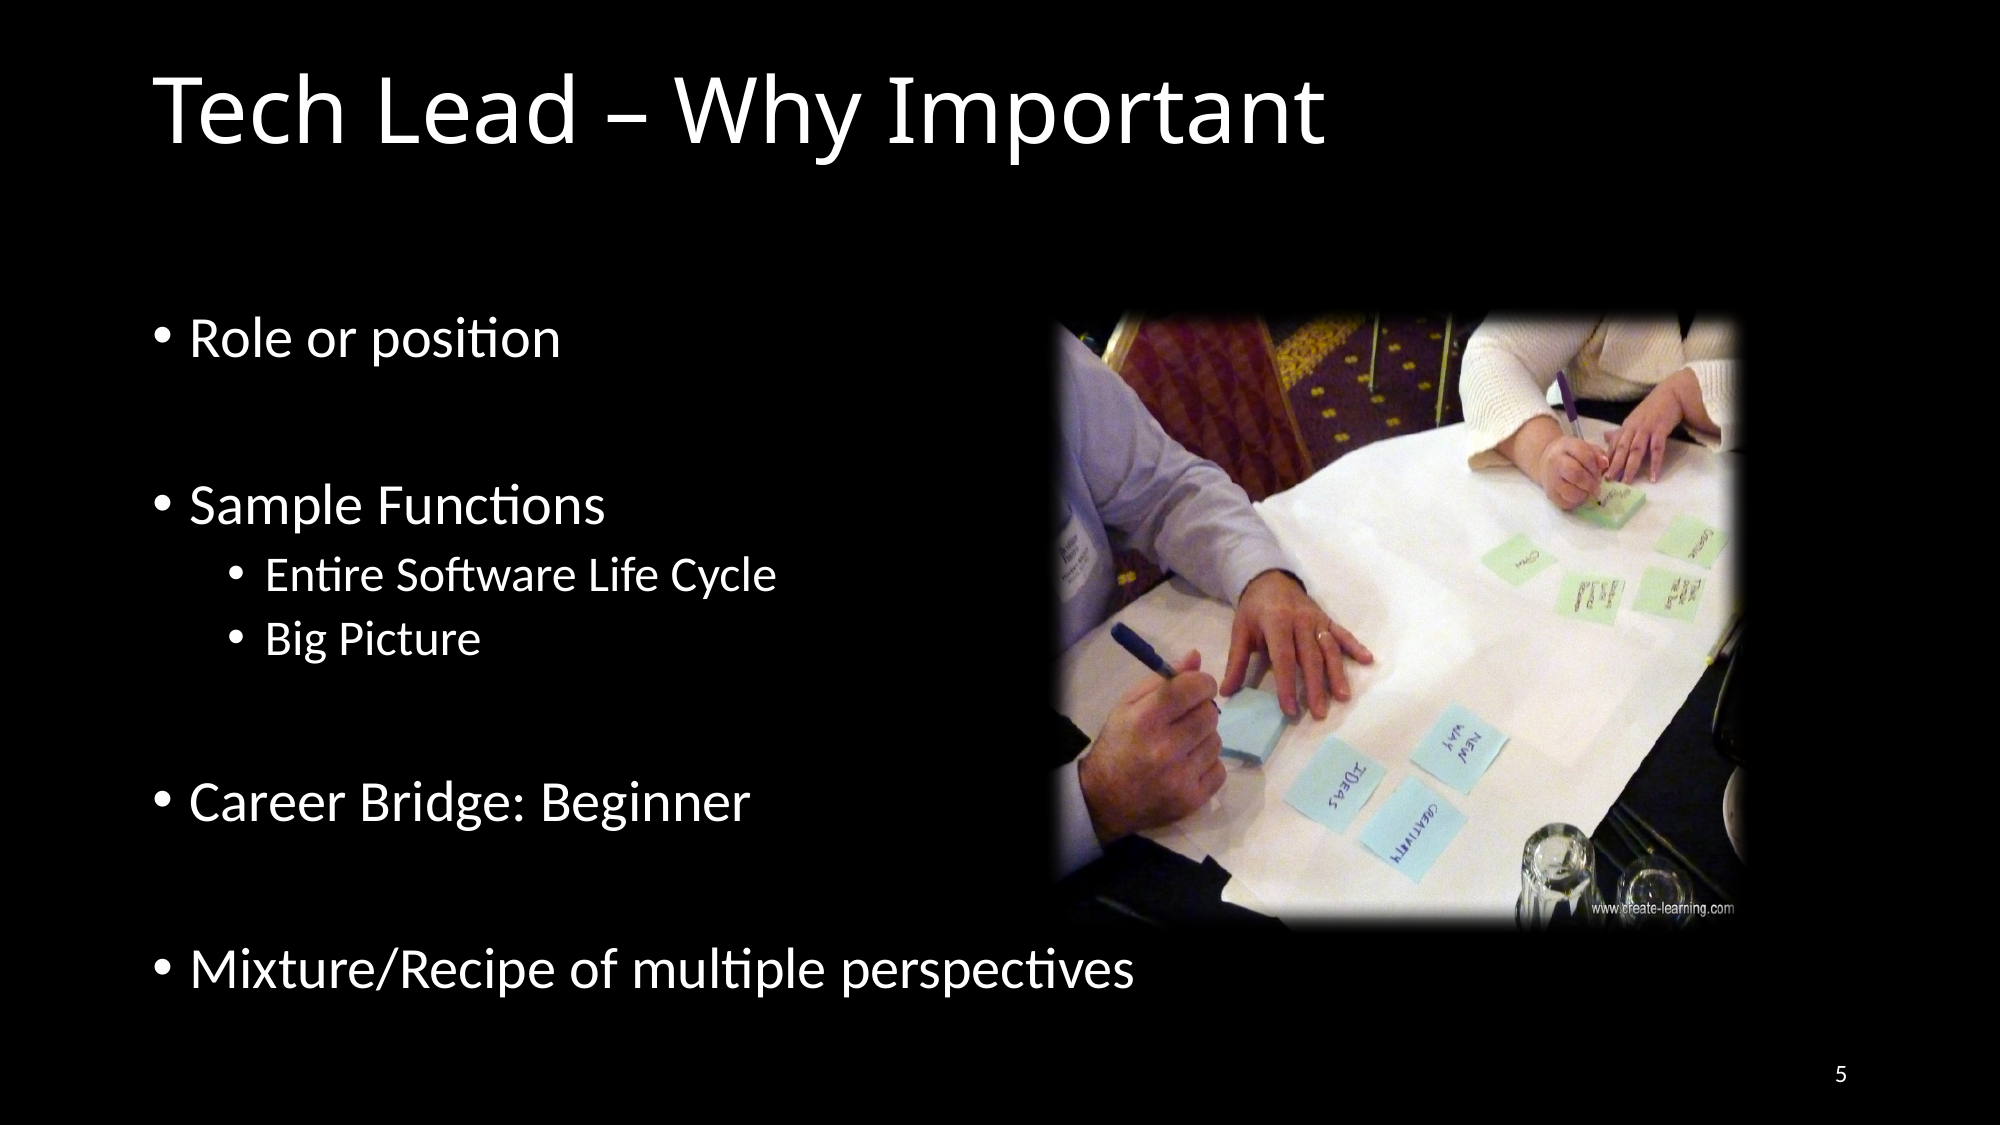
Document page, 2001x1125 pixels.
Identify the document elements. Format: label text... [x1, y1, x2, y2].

title Tech Lead – Why Important [137, 59, 1863, 278]
list Role or position Sample Functions Entire Software Life Cycle Big Picture Career Bridge: Beginner Mixture/Recipe of multiple perspectives [137, 299, 1863, 1014]
picture [1045, 306, 1750, 934]
slide_number 5 [1412, 1042, 1863, 1103]
